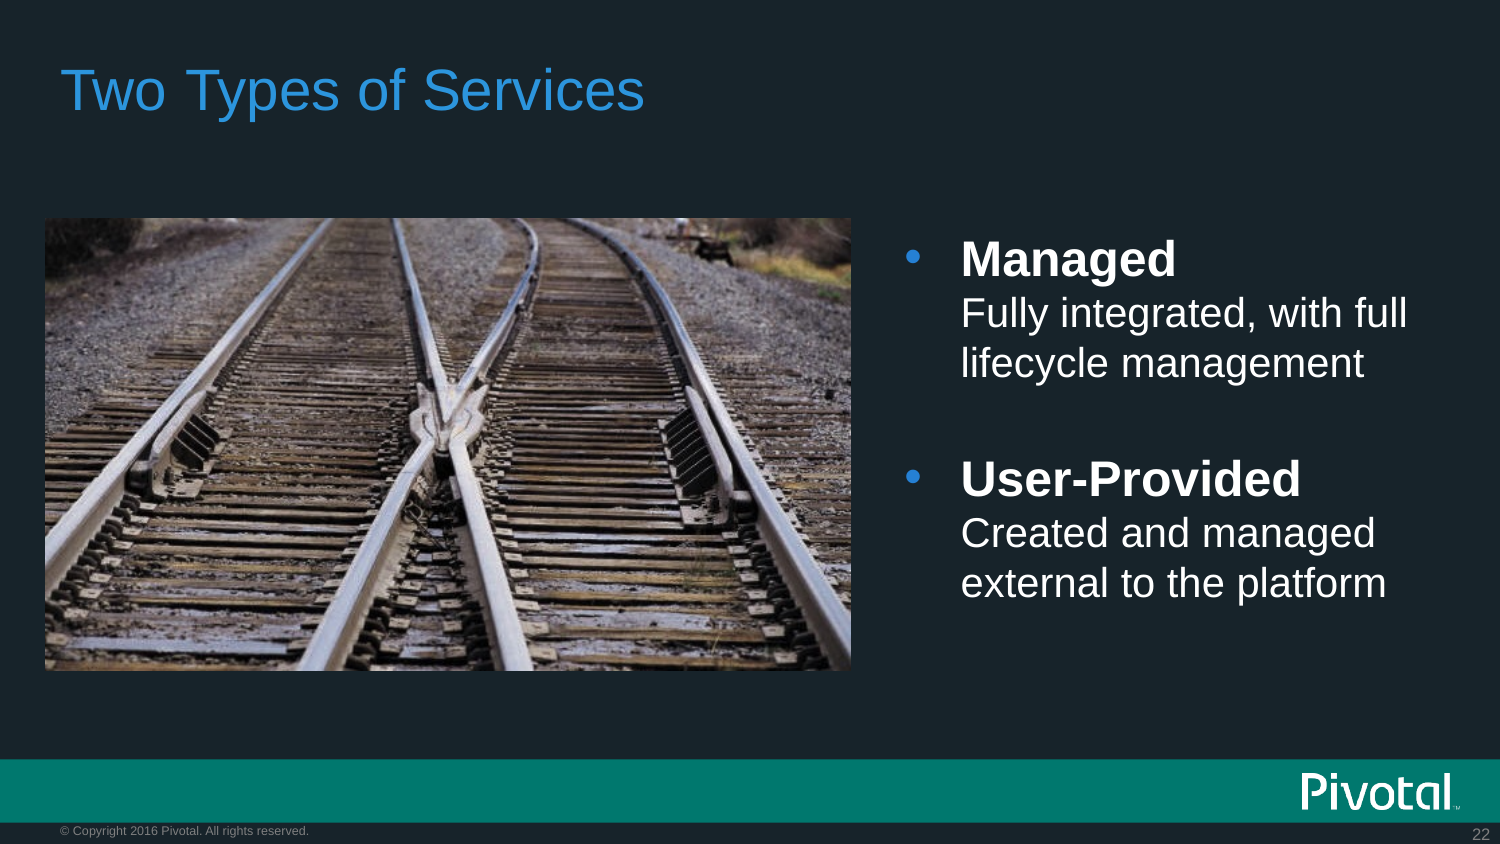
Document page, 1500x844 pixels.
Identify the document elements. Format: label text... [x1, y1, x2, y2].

text_box Managed Fully integrated, with full lifecycle management User-Provided Created and managed external to the platform [889, 218, 1473, 693]
picture [45, 218, 851, 672]
picture [1302, 773, 1460, 810]
title Two Types of Services [60, 53, 1440, 129]
